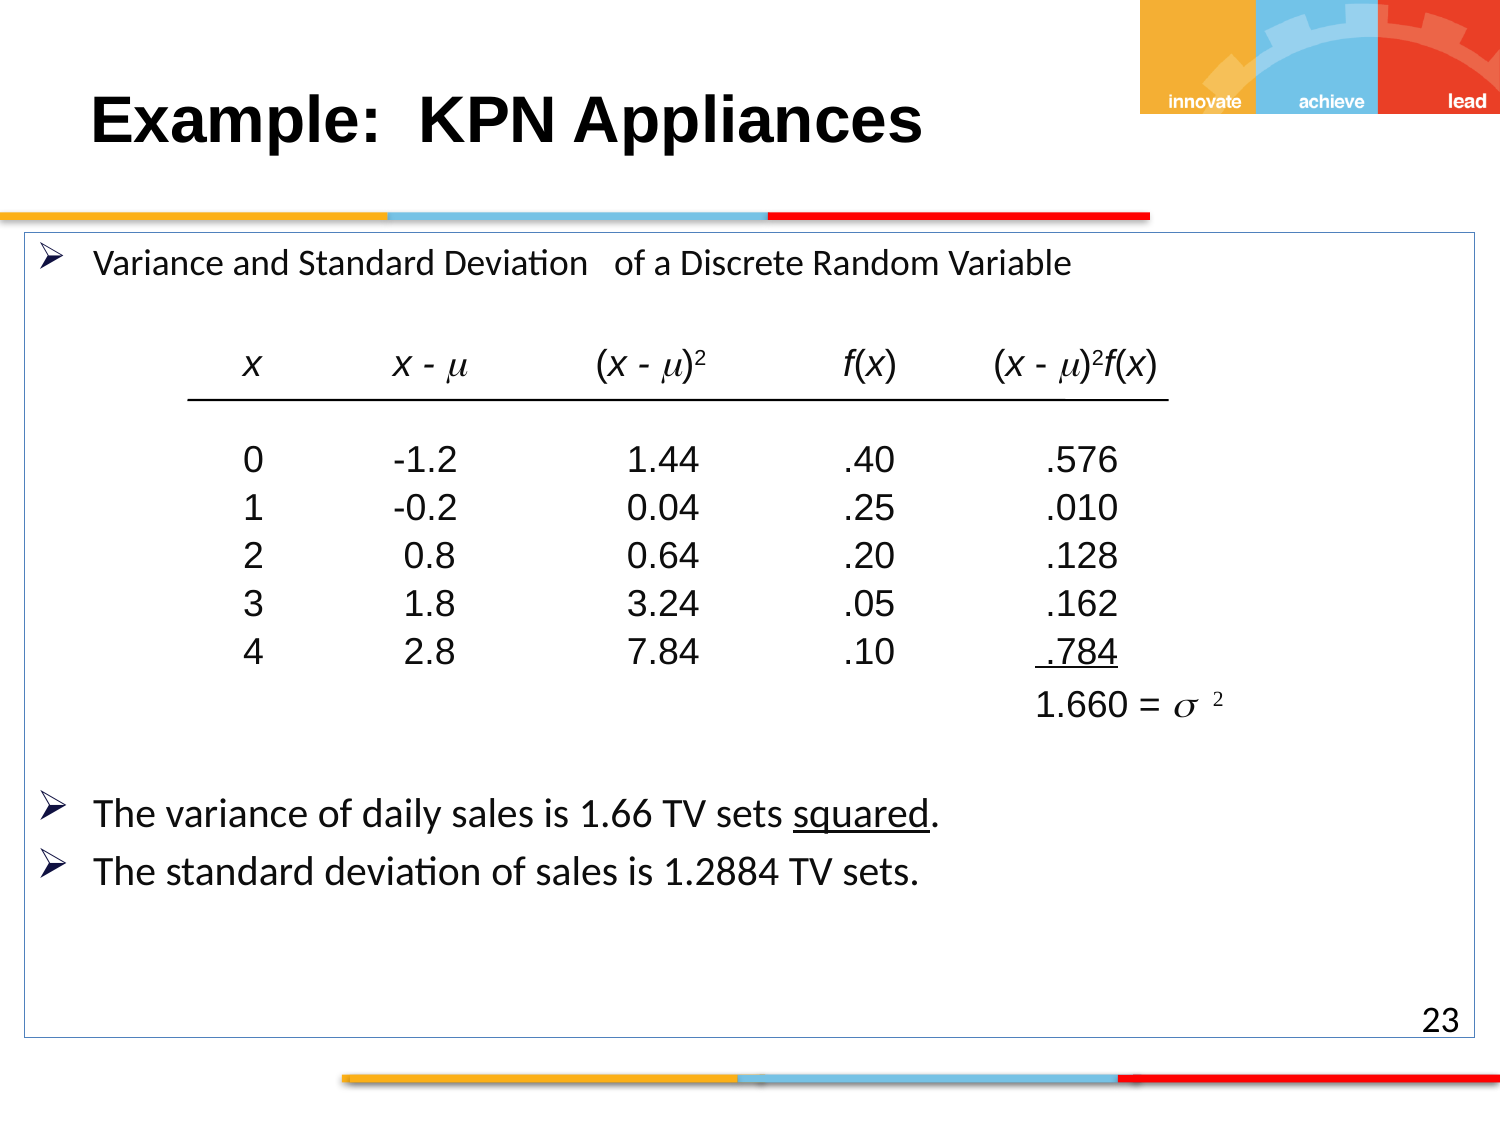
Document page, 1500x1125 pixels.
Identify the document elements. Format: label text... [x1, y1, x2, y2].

list Variance and Standard Deviation of a Discrete Random Variable x x -  (x - )2 f(x) (x - )2f(x) 0 -1.2 1.44 .40 .576 1 -0.2 0.04 .25 .010 2 0.8 0.64 .20 .128 3 1.8 3.24 .05 .162 4 2.8 7.84 .10 .784 1.660 =   The variance of daily sales is 1.66 TV sets squared. The standard deviation of sales is 1.2884 TV sets. [24, 232, 1475, 1038]
picture [1140, 0, 1500, 114]
text_box 23 [1378, 987, 1475, 1048]
title Example: KPN Appliances [75, 45, 1075, 188]
